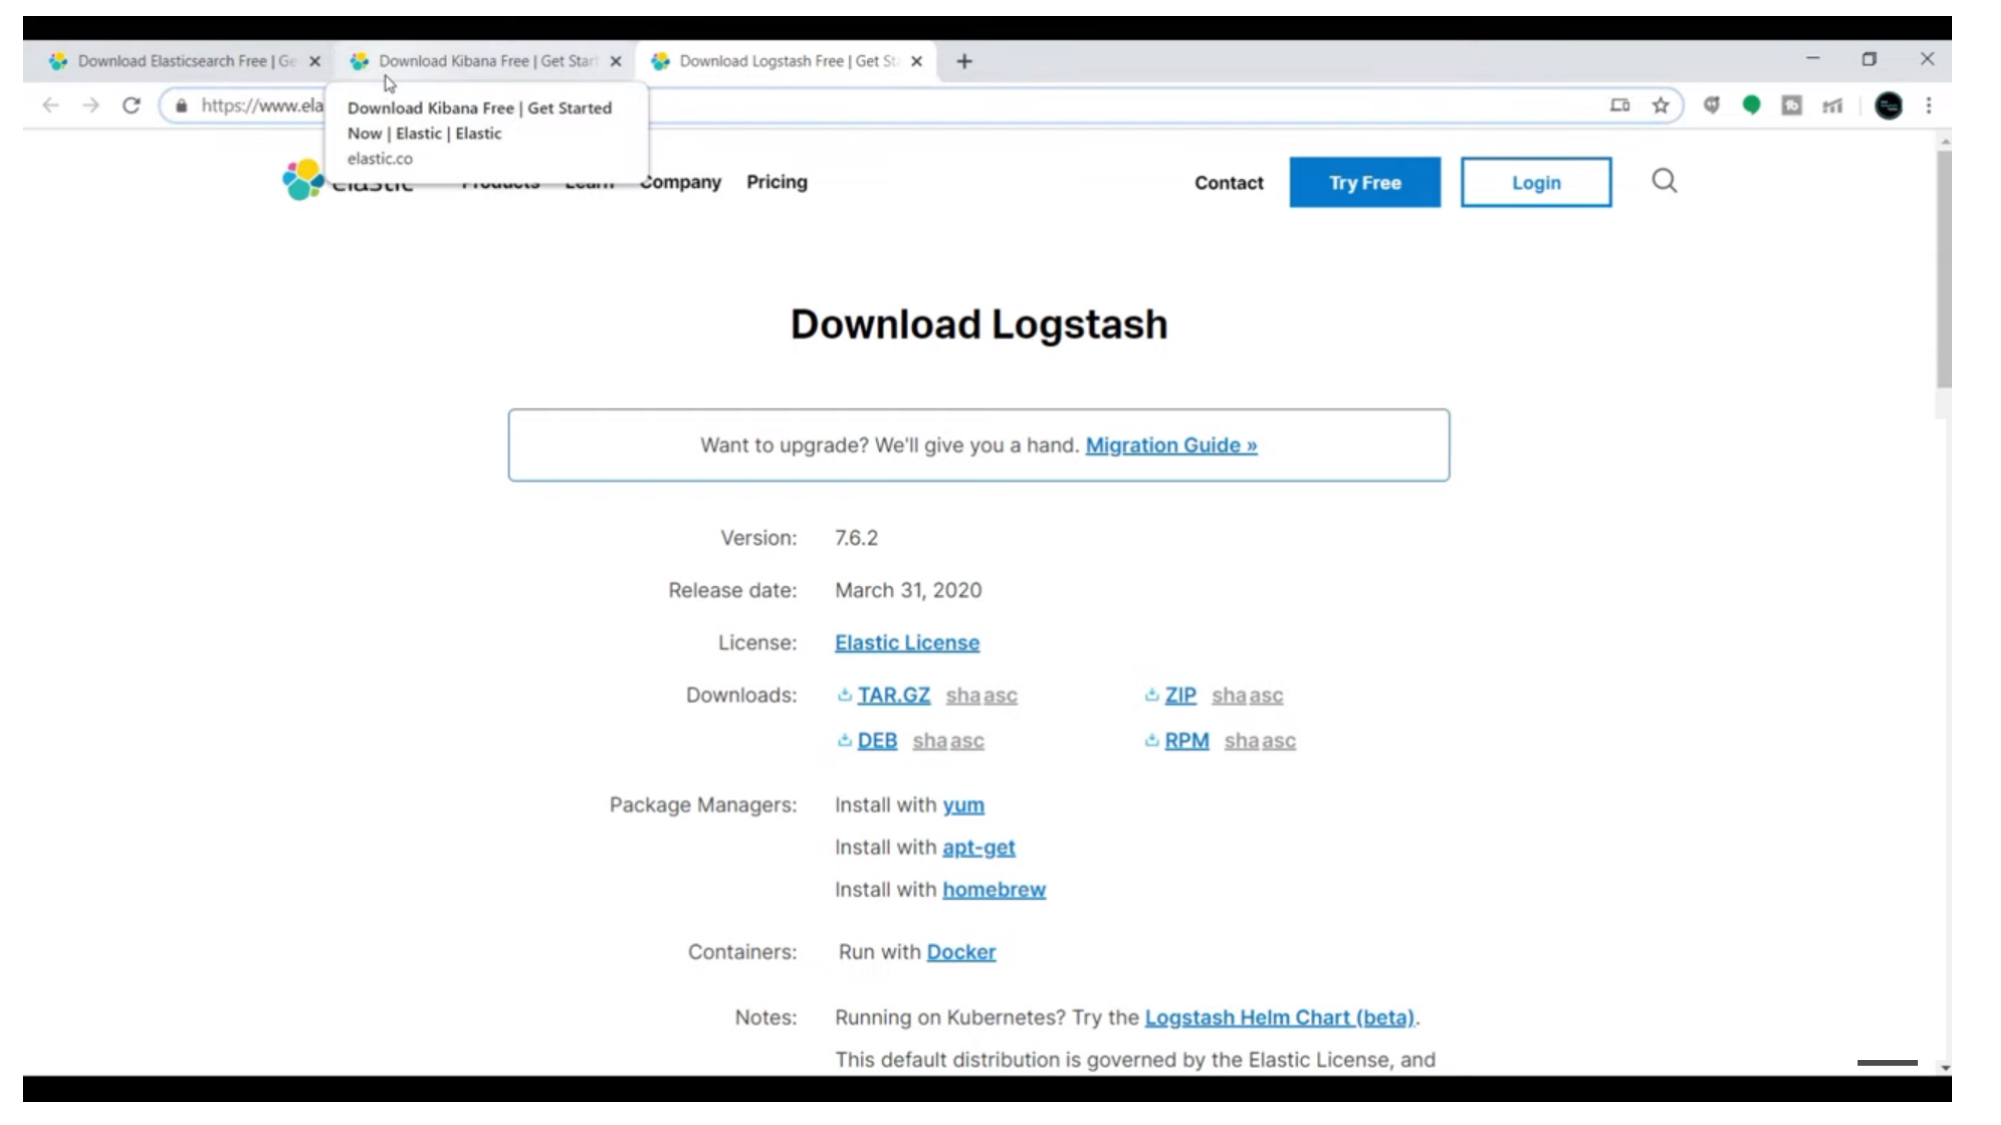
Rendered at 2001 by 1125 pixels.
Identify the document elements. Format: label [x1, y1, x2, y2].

text_box [23, 16, 1952, 1103]
